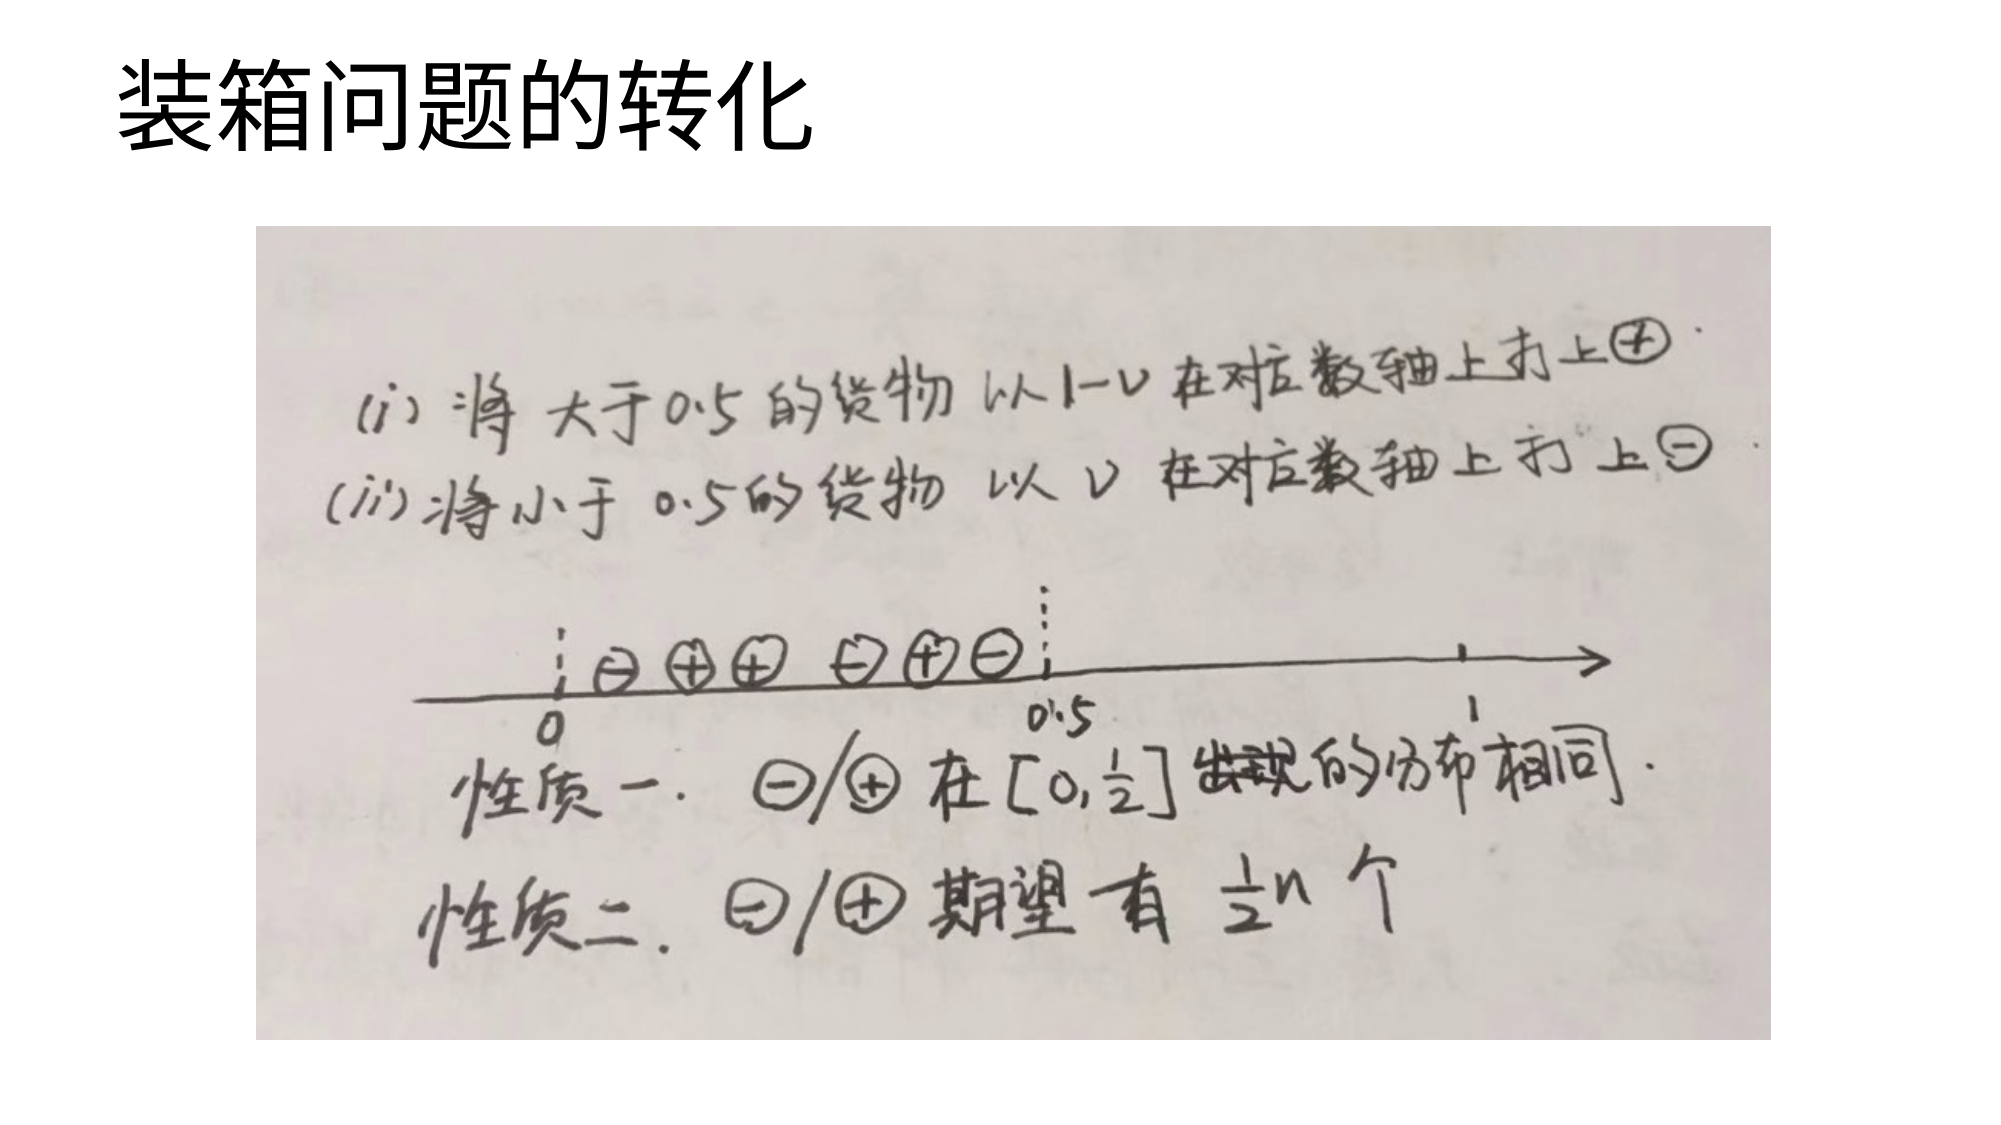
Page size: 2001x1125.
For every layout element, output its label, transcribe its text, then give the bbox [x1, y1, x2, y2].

text_box 装箱问题的转化 [0, 36, 1014, 172]
picture [256, 225, 1771, 1040]
